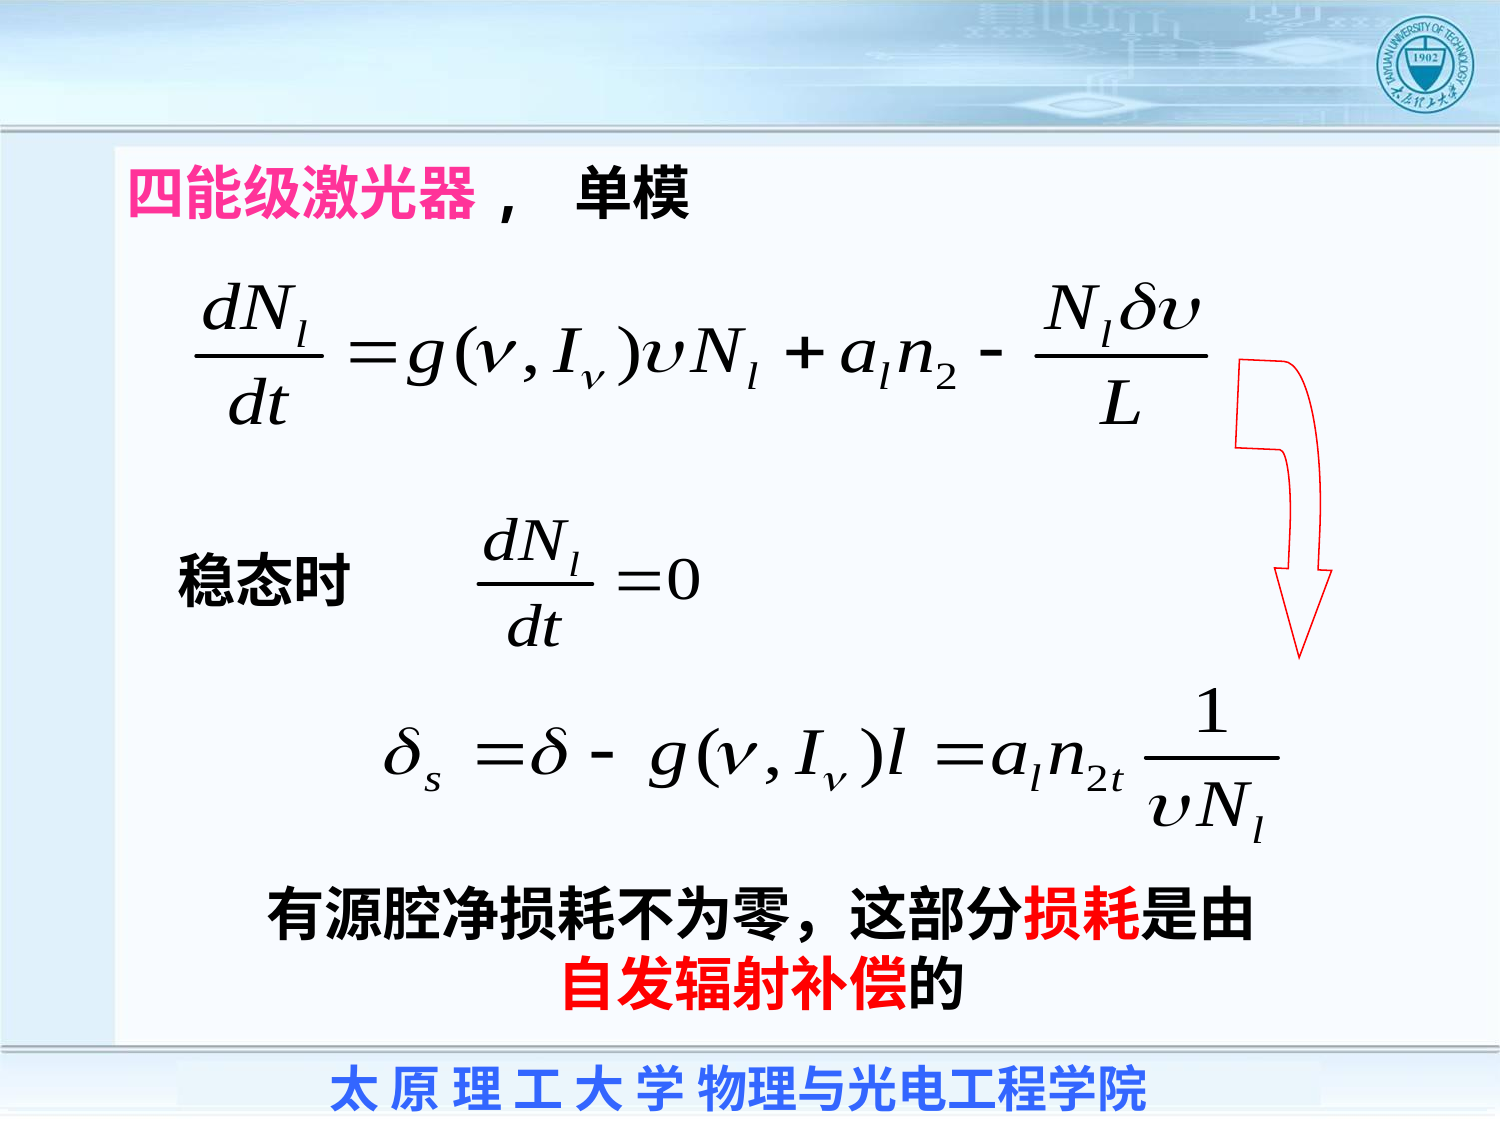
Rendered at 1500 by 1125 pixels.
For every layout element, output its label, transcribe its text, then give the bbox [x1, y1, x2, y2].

text_box 稳态时 [162, 536, 400, 622]
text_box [466, 503, 716, 660]
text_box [371, 668, 1296, 858]
picture [0, 0, 1500, 1123]
text_box 有源腔净损耗不为零，这部分损耗是由 自发辐射补偿的 [183, 869, 1341, 1025]
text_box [182, 266, 1223, 440]
text_box 四能级激光器, 单模 [112, 148, 939, 234]
text_box [1235, 359, 1332, 658]
